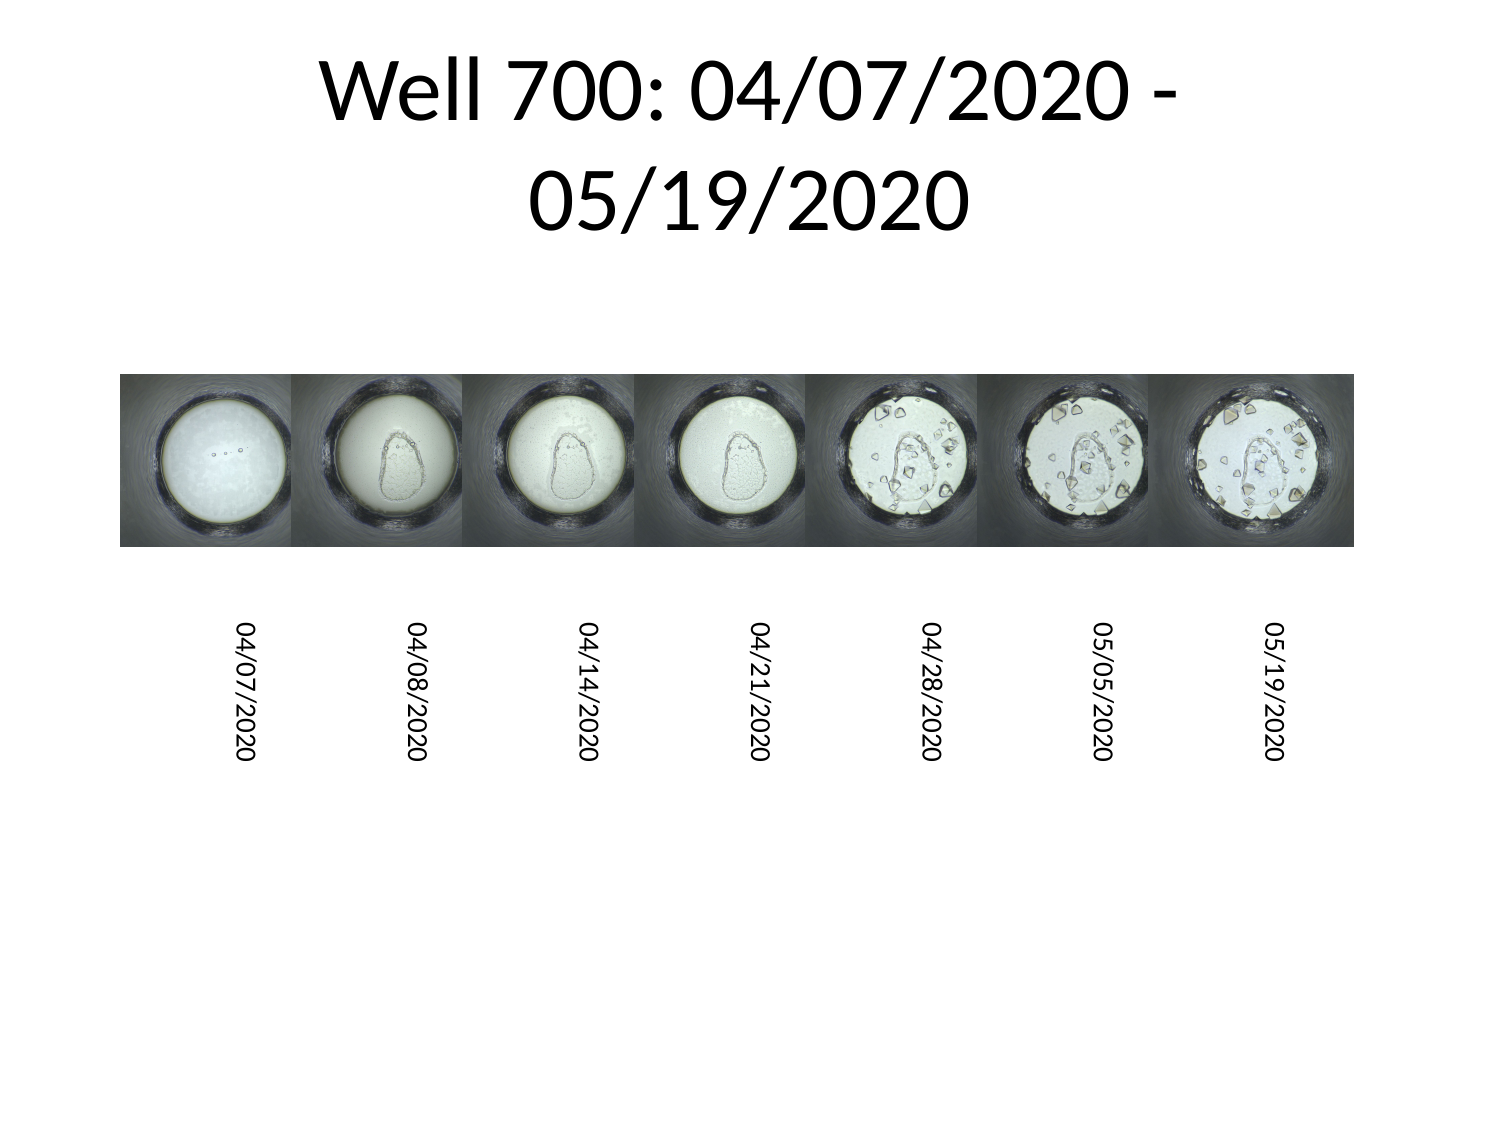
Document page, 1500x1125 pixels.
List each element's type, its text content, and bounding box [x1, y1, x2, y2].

title Well 700: 04/07/2020 - 05/19/2020 [75, 45, 1425, 233]
text_box 05/05/2020 [1080, 607, 1176, 779]
text_box 05/19/2020 [1252, 607, 1347, 779]
text_box 04/21/2020 [737, 607, 833, 779]
text_box 04/07/2020 [223, 607, 319, 779]
picture [119, 374, 1354, 547]
text_box 04/28/2020 [909, 607, 1004, 779]
text_box 04/08/2020 [394, 607, 490, 779]
text_box 04/14/2020 [566, 607, 662, 779]
